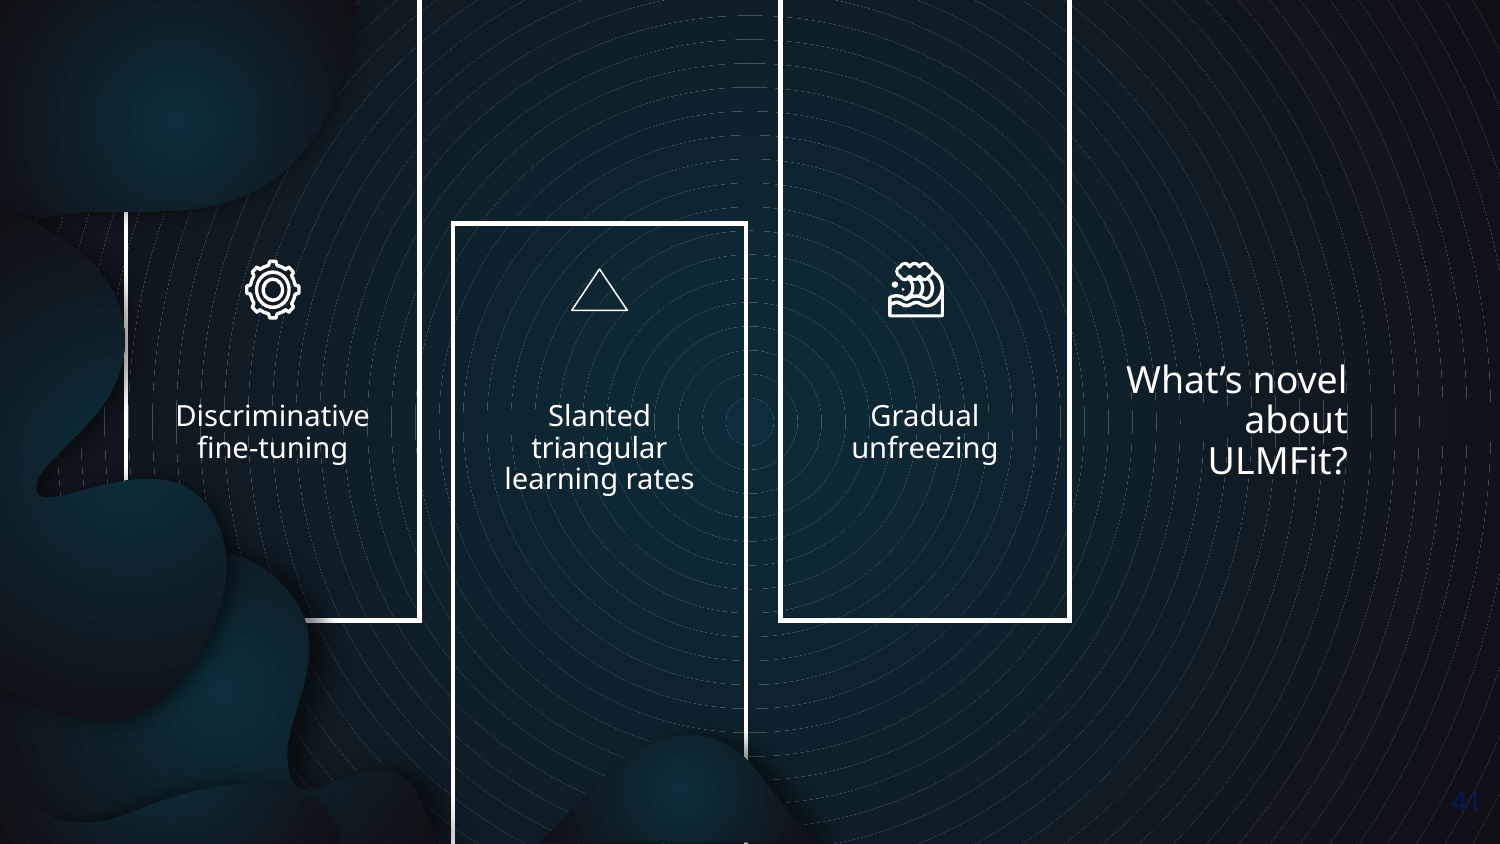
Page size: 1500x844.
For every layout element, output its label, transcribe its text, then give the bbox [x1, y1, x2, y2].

title What’s novel about ULMFit? [1110, 135, 1360, 708]
slide_number ‹#› [1403, 779, 1494, 844]
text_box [244, 259, 301, 320]
subtitle Discriminative fine-tuning [148, 396, 398, 543]
text_box [571, 269, 628, 311]
subtitle Gradual unfreezing [800, 396, 1050, 543]
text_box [887, 261, 945, 318]
subtitle Slanted triangular learning rates [475, 396, 724, 543]
